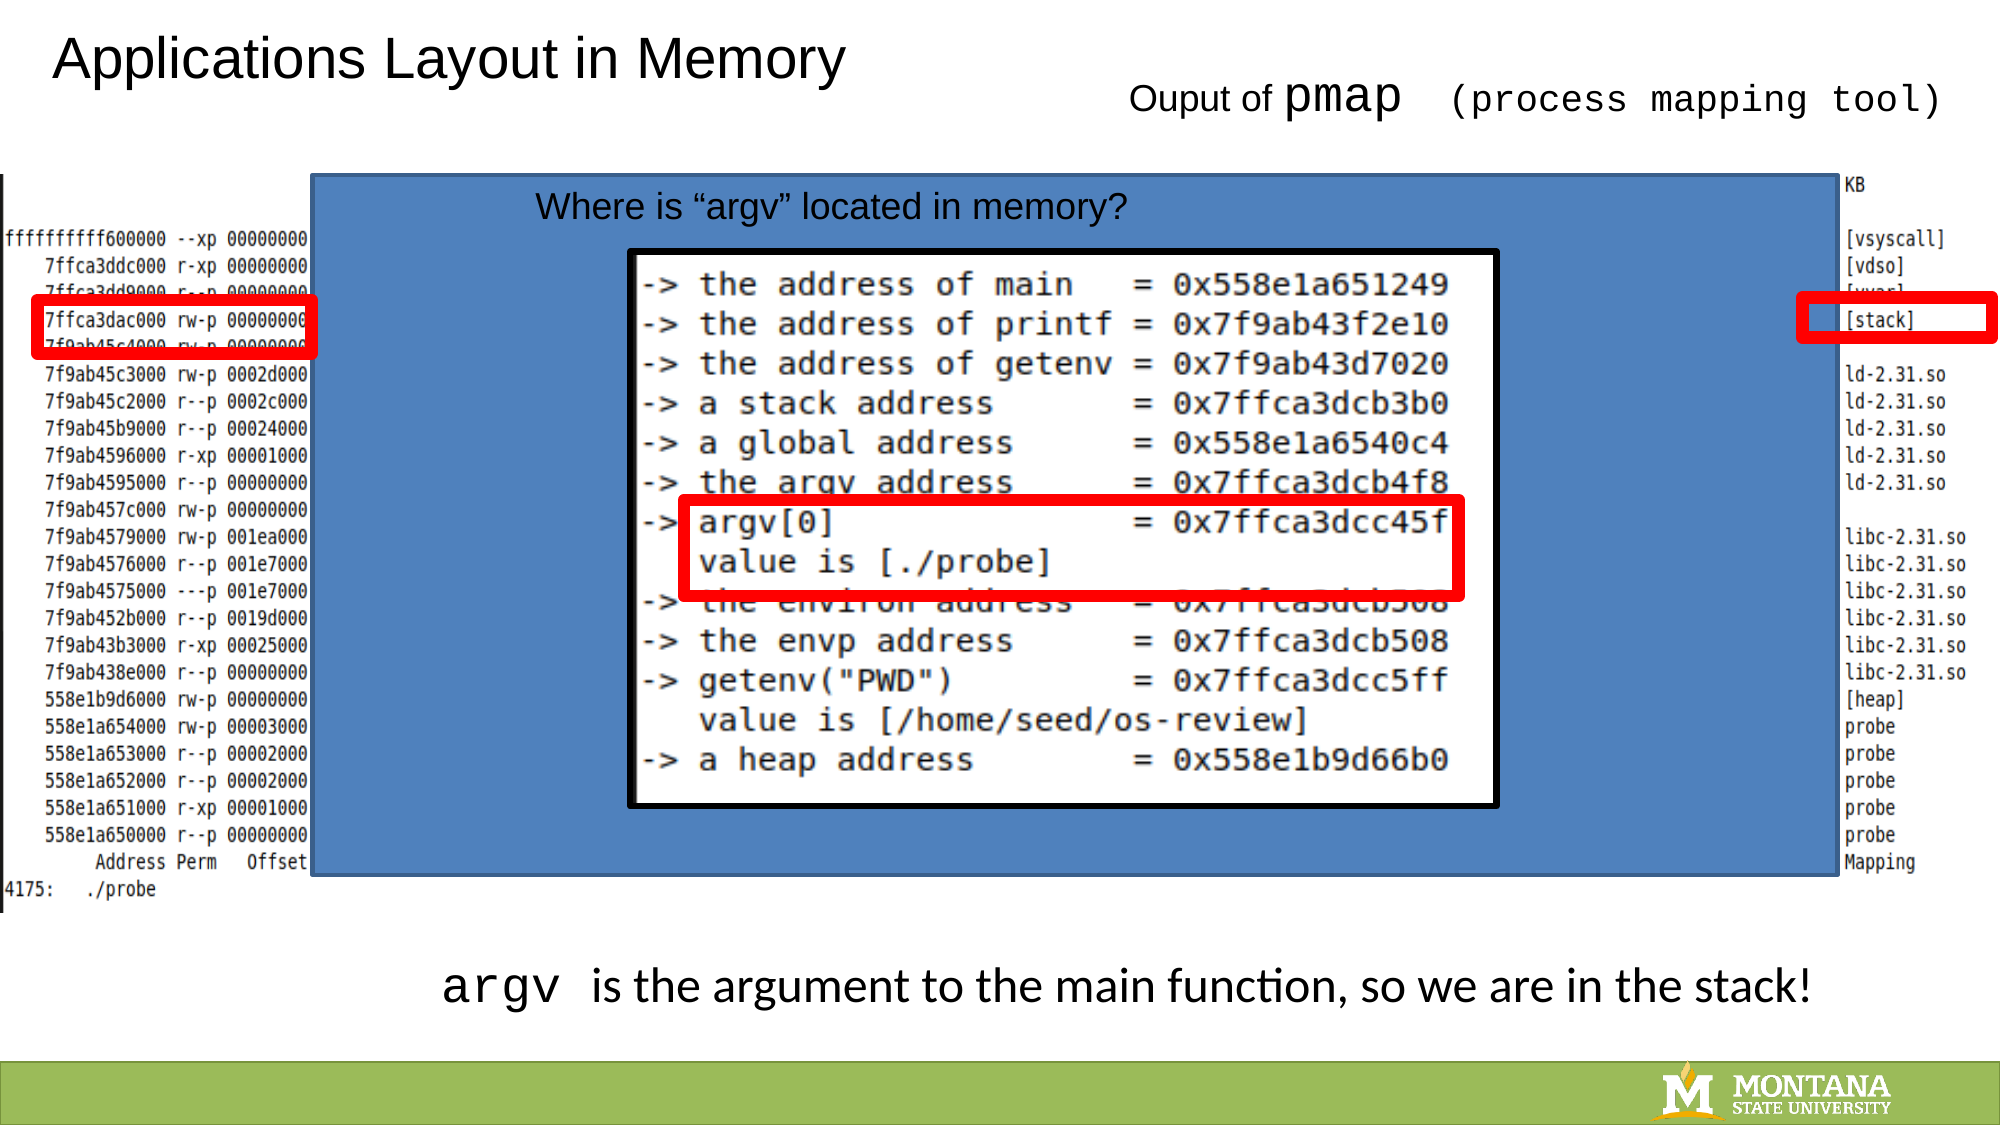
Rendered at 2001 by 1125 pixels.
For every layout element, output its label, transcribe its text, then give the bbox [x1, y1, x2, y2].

text_box Ouput of pmap (process mapping tool) [1114, 53, 1958, 129]
picture [1649, 1060, 1892, 1122]
text_box argv is the argument to the main function, so we are in the stack! [426, 944, 1830, 1020]
text_box Applications Layout in Memory [37, 12, 1000, 98]
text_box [1892, 1060, 2000, 1125]
picture [0, 174, 2000, 913]
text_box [0, 1060, 1647, 1125]
